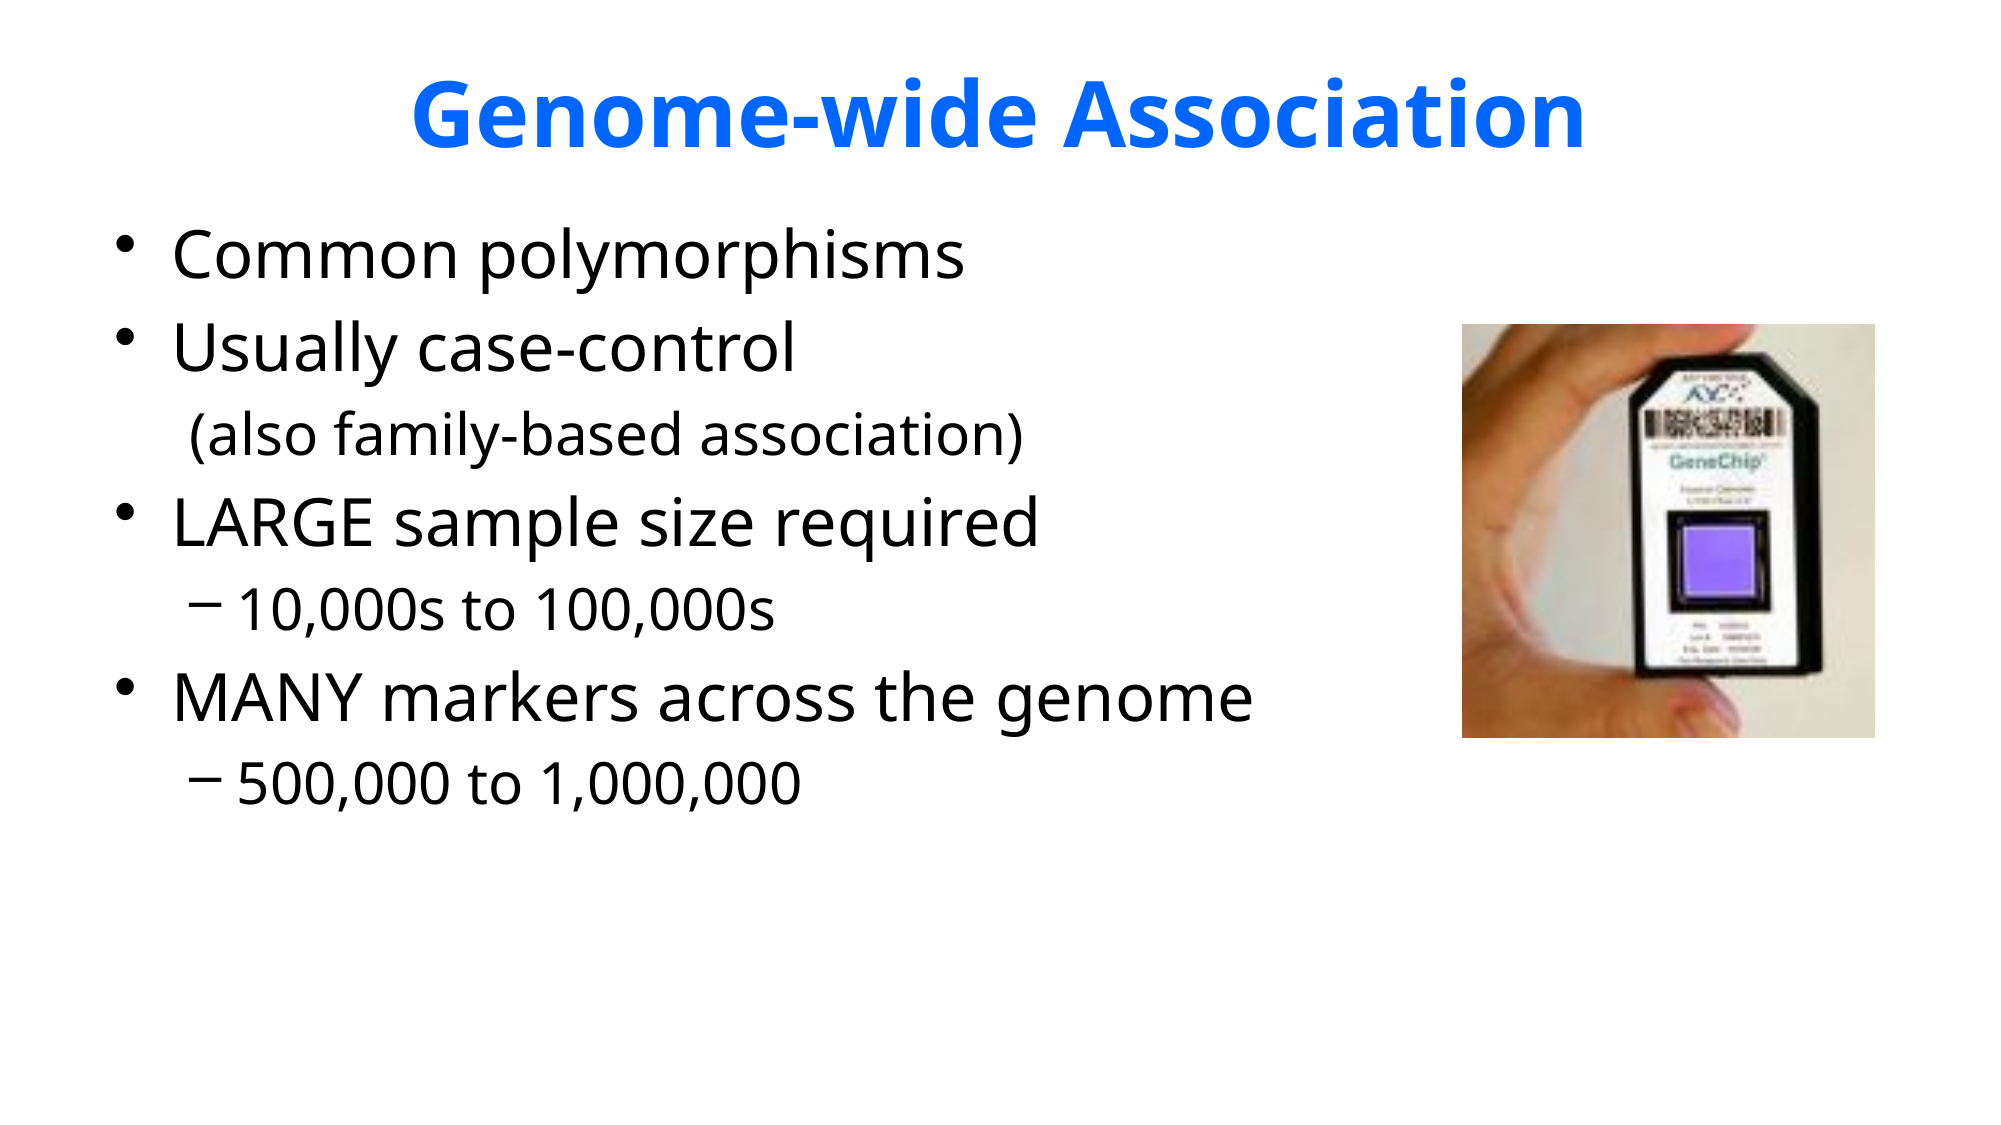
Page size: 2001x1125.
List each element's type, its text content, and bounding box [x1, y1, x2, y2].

list Common polymorphisms Usually case-control (also family-based association) LARGE sample size required 10,000s to 100,000s MANY markers across the genome 500,000 to 1,000,000 [99, 203, 1901, 947]
picture [1462, 324, 1876, 738]
text_box Genome-wide Association [362, 16, 1638, 205]
